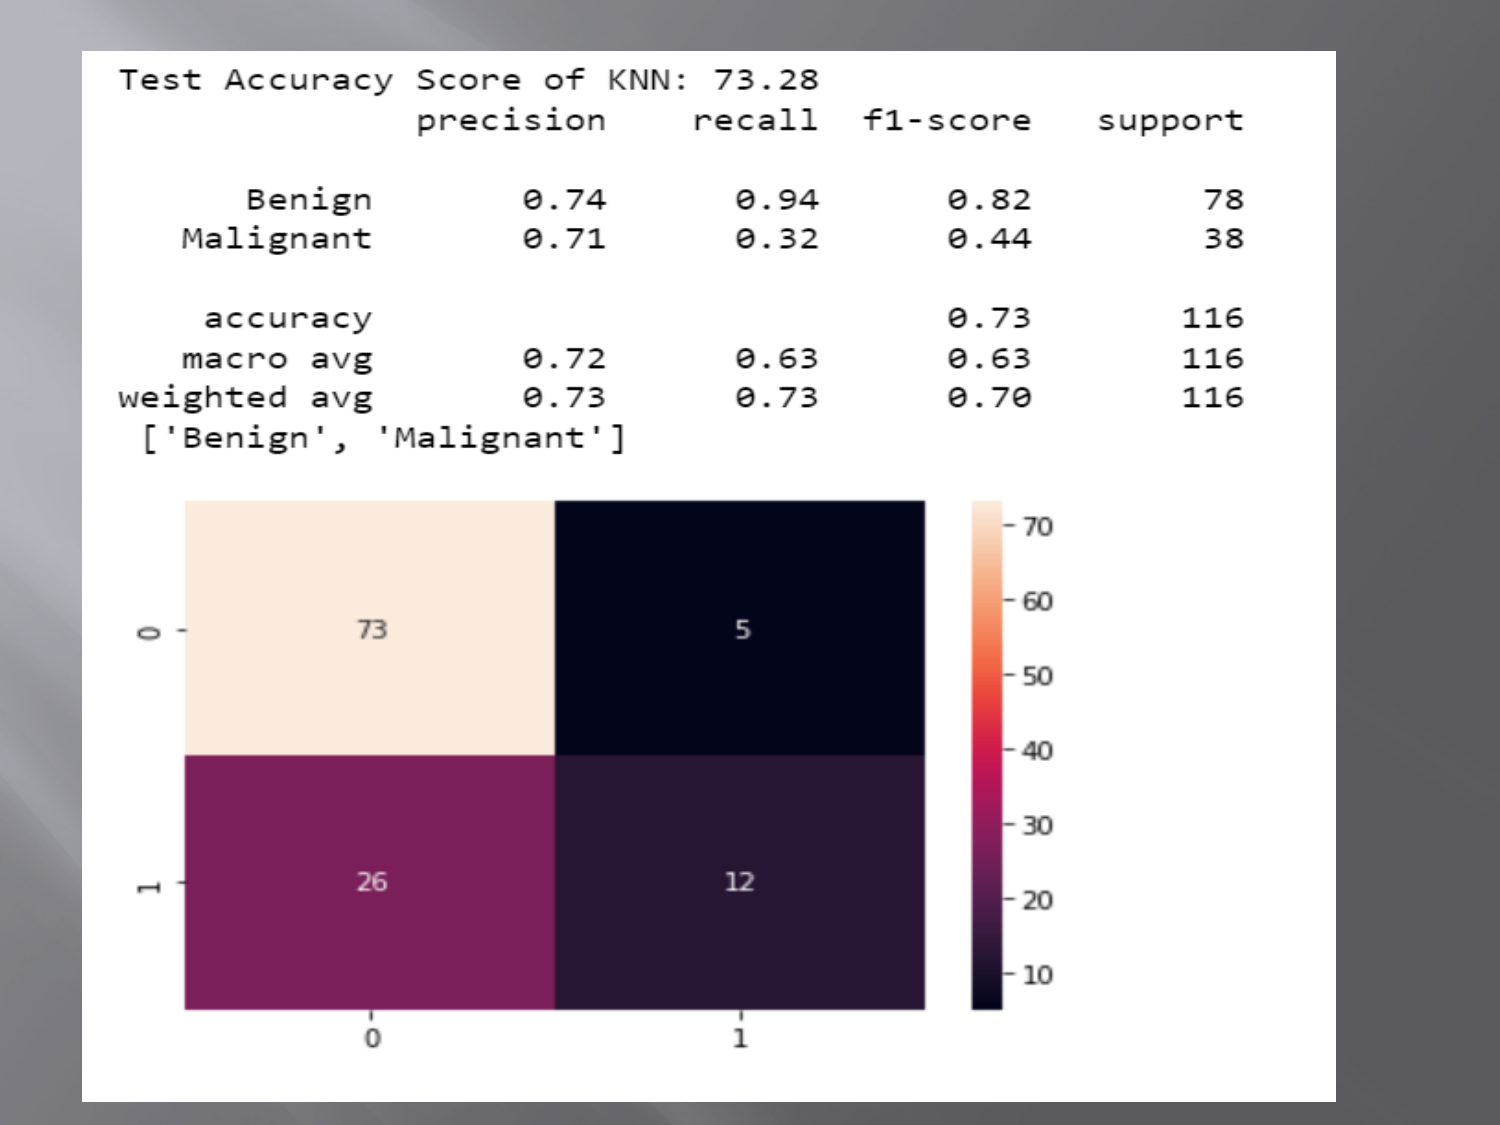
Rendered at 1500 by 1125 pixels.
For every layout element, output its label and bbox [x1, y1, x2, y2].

picture [81, 51, 1337, 1102]
